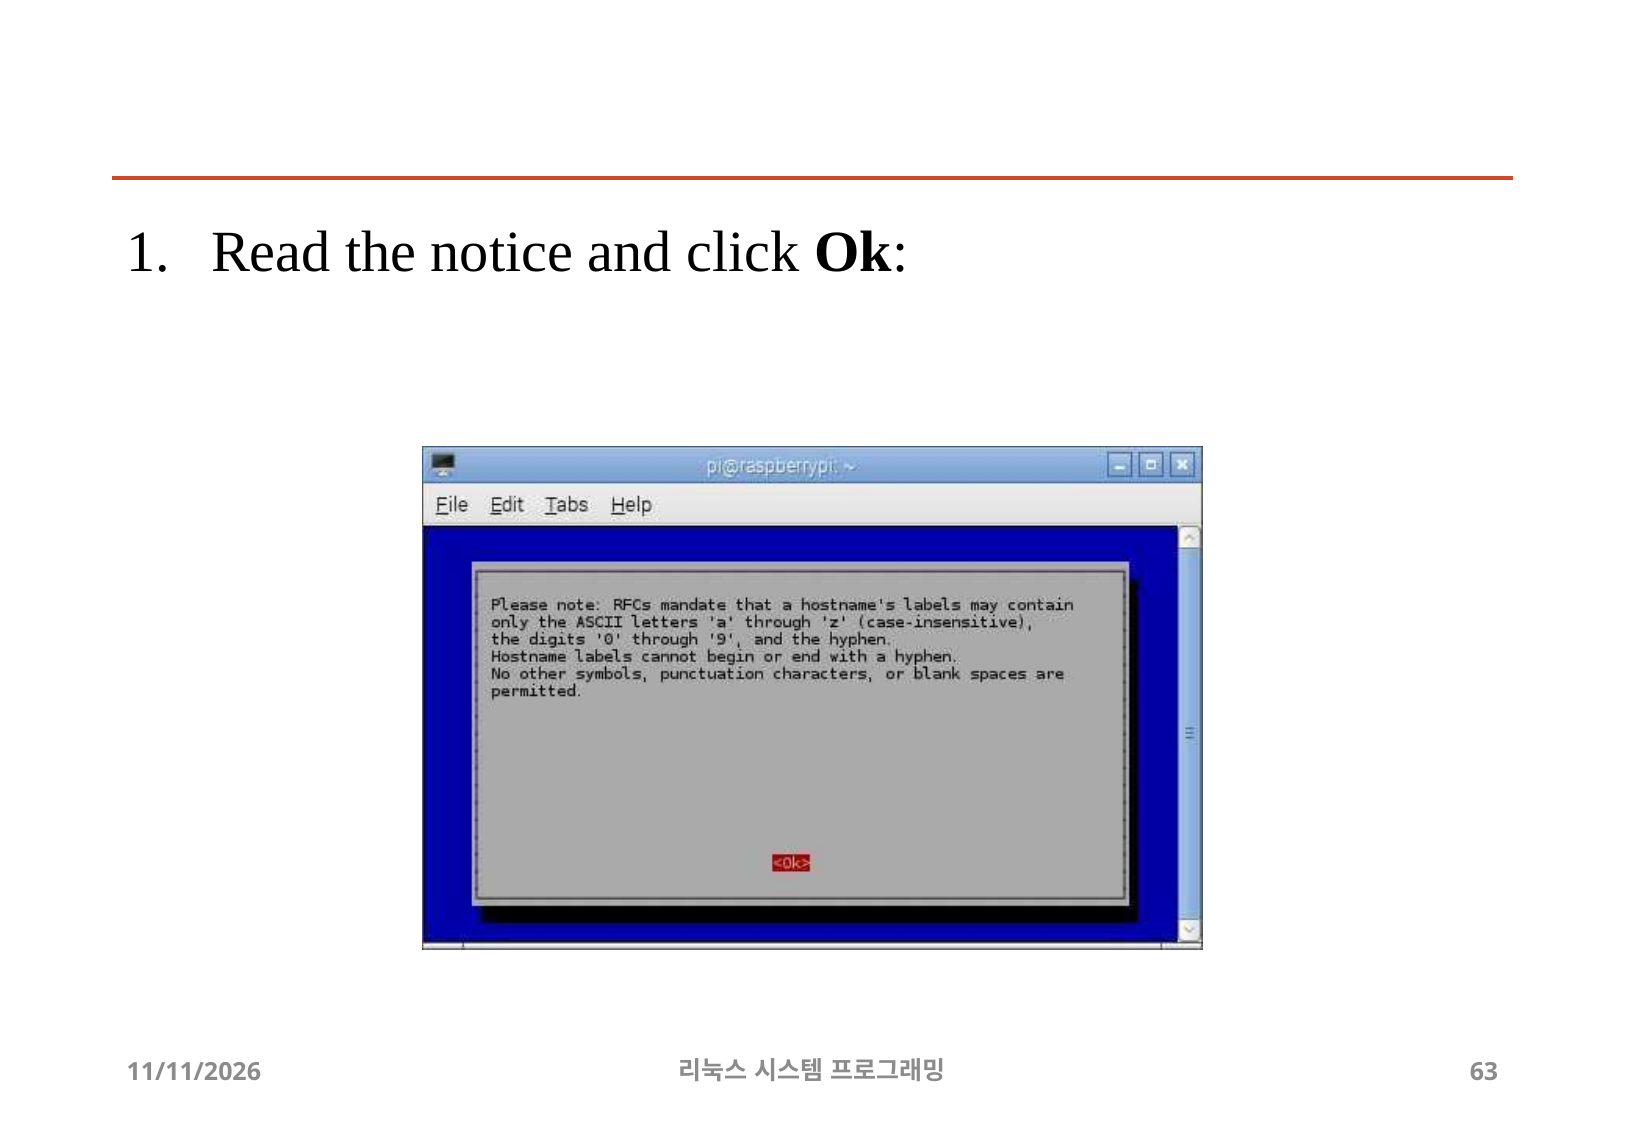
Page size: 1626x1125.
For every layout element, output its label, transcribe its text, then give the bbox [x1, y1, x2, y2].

slide_number 63 [1433, 1042, 1514, 1103]
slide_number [111, 1042, 303, 1103]
list Read the notice and click Ok: [111, 205, 1514, 1014]
picture [422, 446, 1203, 950]
footer 리눅스 시스템 프로그래밍 [538, 1042, 1087, 1103]
